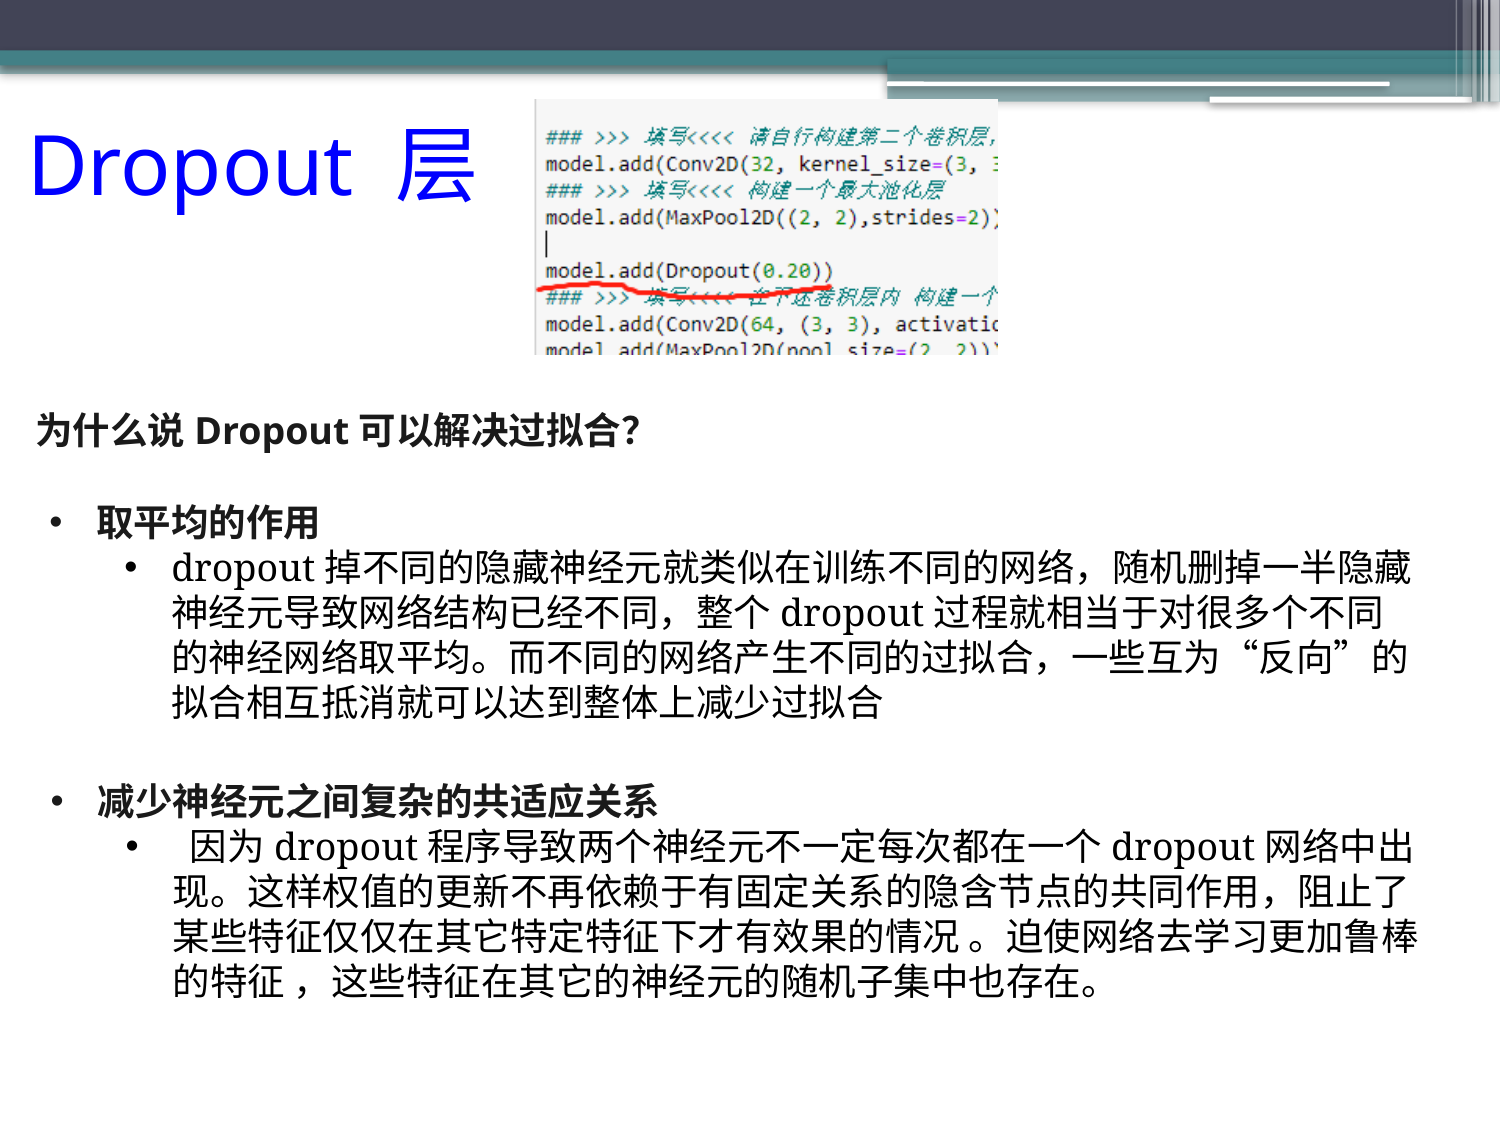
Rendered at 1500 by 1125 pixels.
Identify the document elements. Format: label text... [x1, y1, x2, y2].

text_box 取平均的作用 dropout掉不同的隐藏神经元就类似在训练不同的网络，随机删掉一半隐藏神经元导致网络结构已经不同，整个dropout过程就相当于对很多个不同的神经网络取平均。而不同的网络产生不同的过拟合，一些互为“反向”的拟合相互抵消就可以达到整体上减少过拟合 [34, 491, 1435, 732]
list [502, 99, 998, 355]
title Dropout 层 [12, 75, 1363, 250]
text_box 为什么说Dropout可以解决过拟合？ [20, 399, 674, 460]
text_box 减少神经元之间复杂的共适应关系 因为dropout程序导致两个神经元不一定每次都在一个dropout网络中出现。这样权值的更新不再依赖于有固定关系的隐含节点的共同作用，阻止了某些特征仅仅在其它特定特征下才有效果的情况 。迫使网络去学习更加鲁棒的特征 ，这些特征在其它的神经元的随机子集中也存在。 [35, 770, 1461, 1010]
